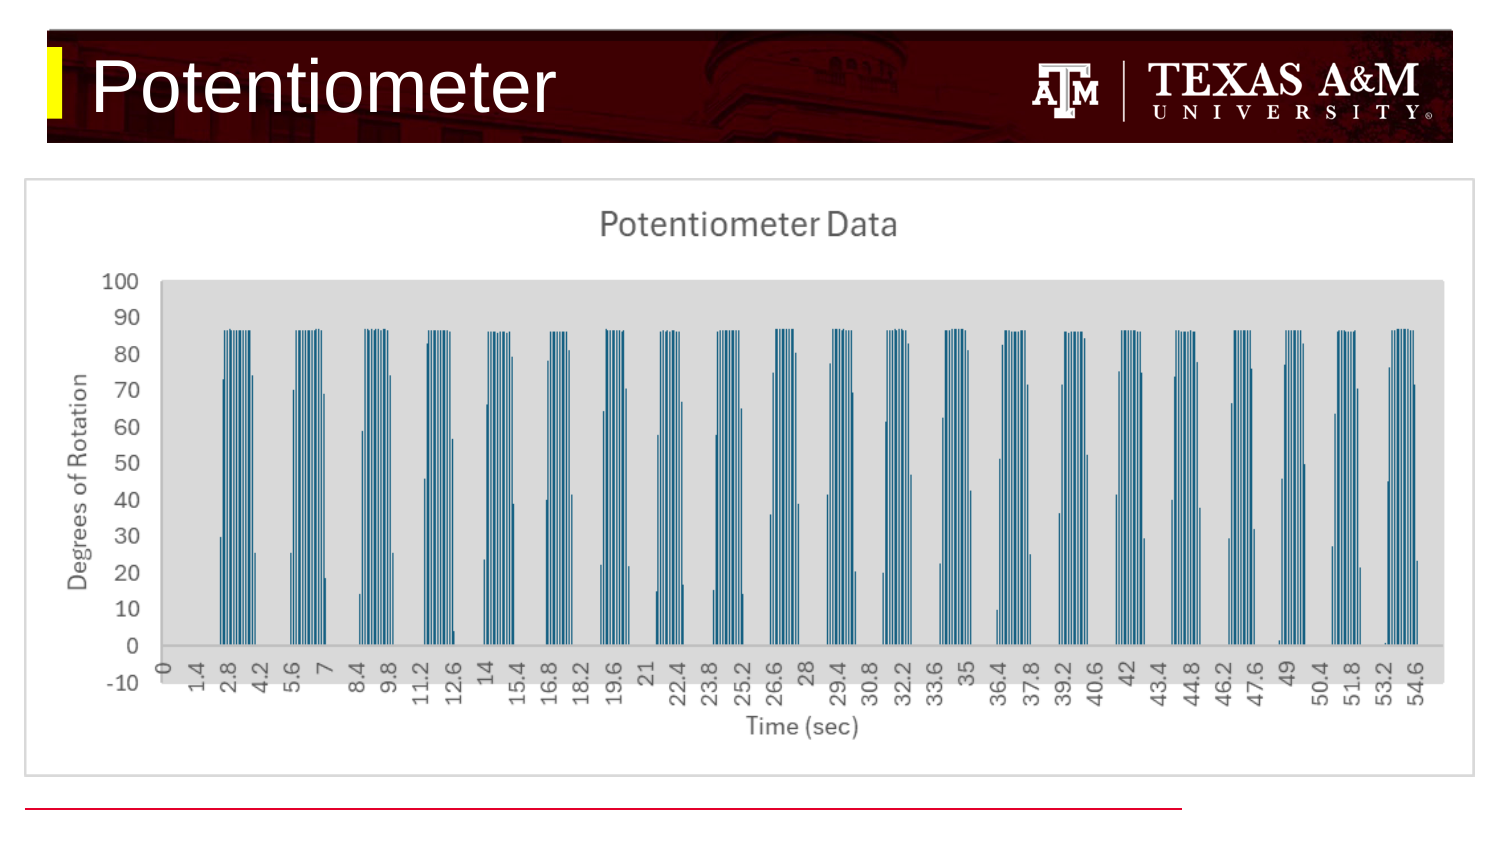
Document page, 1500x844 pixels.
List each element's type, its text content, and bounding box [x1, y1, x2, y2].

picture [1025, 28, 1453, 143]
picture [24, 177, 1476, 777]
picture [47, 28, 79, 143]
title Potentiometer [79, 12, 1025, 154]
